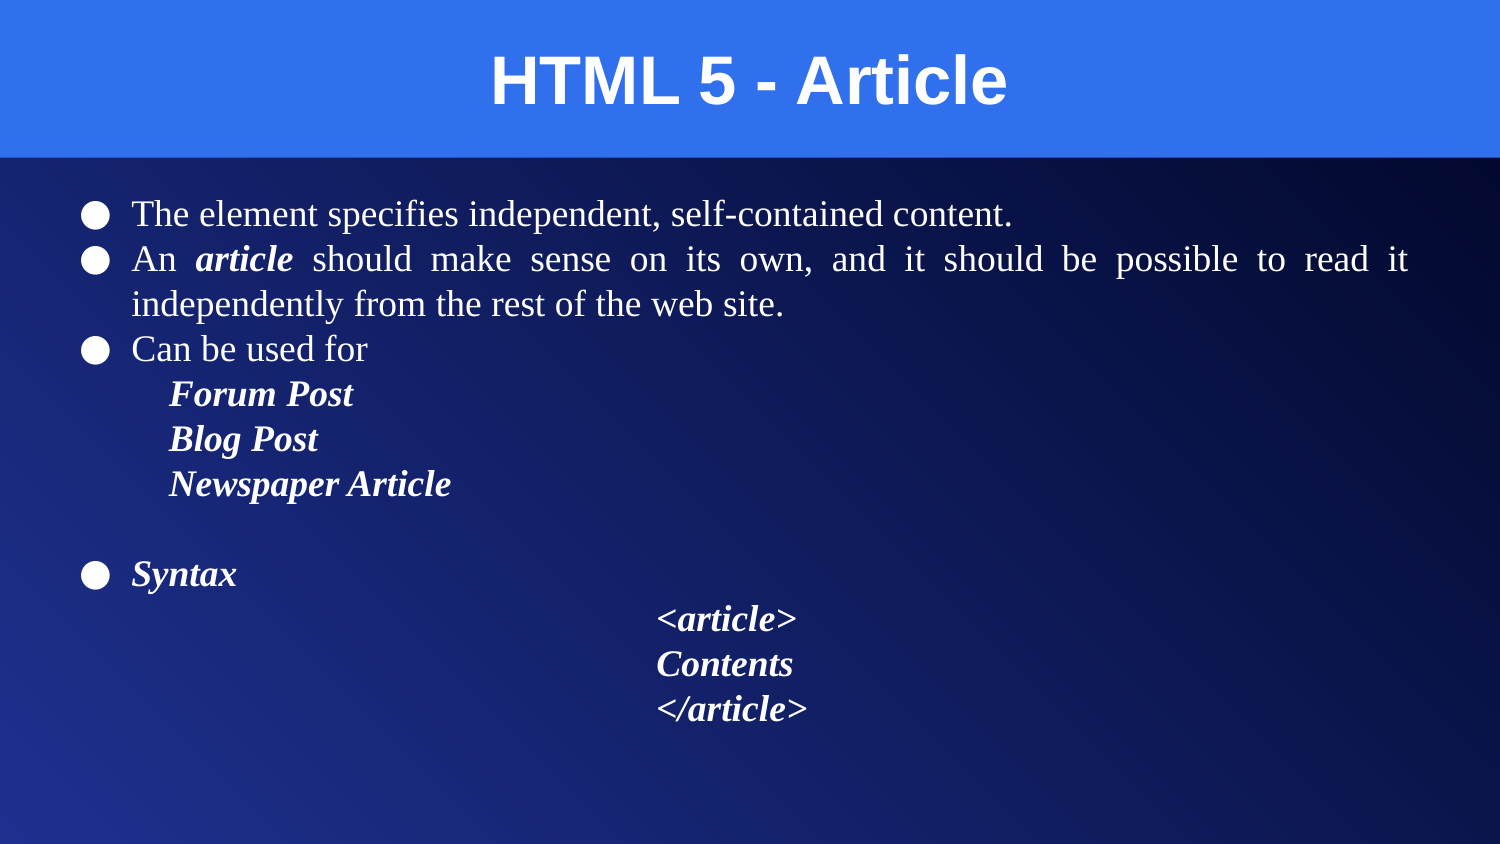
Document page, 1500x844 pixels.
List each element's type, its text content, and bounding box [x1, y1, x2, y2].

text_box HTML 5 - Article [0, 0, 1500, 158]
list The element specifies independent, self-contained content. An article should make sense on its own, and it should be possible to read it independently from the rest of the web site. Can be used for Forum Post Blog Post Newspaper Article Syntax <article> Contents </article> [41, 173, 1425, 830]
